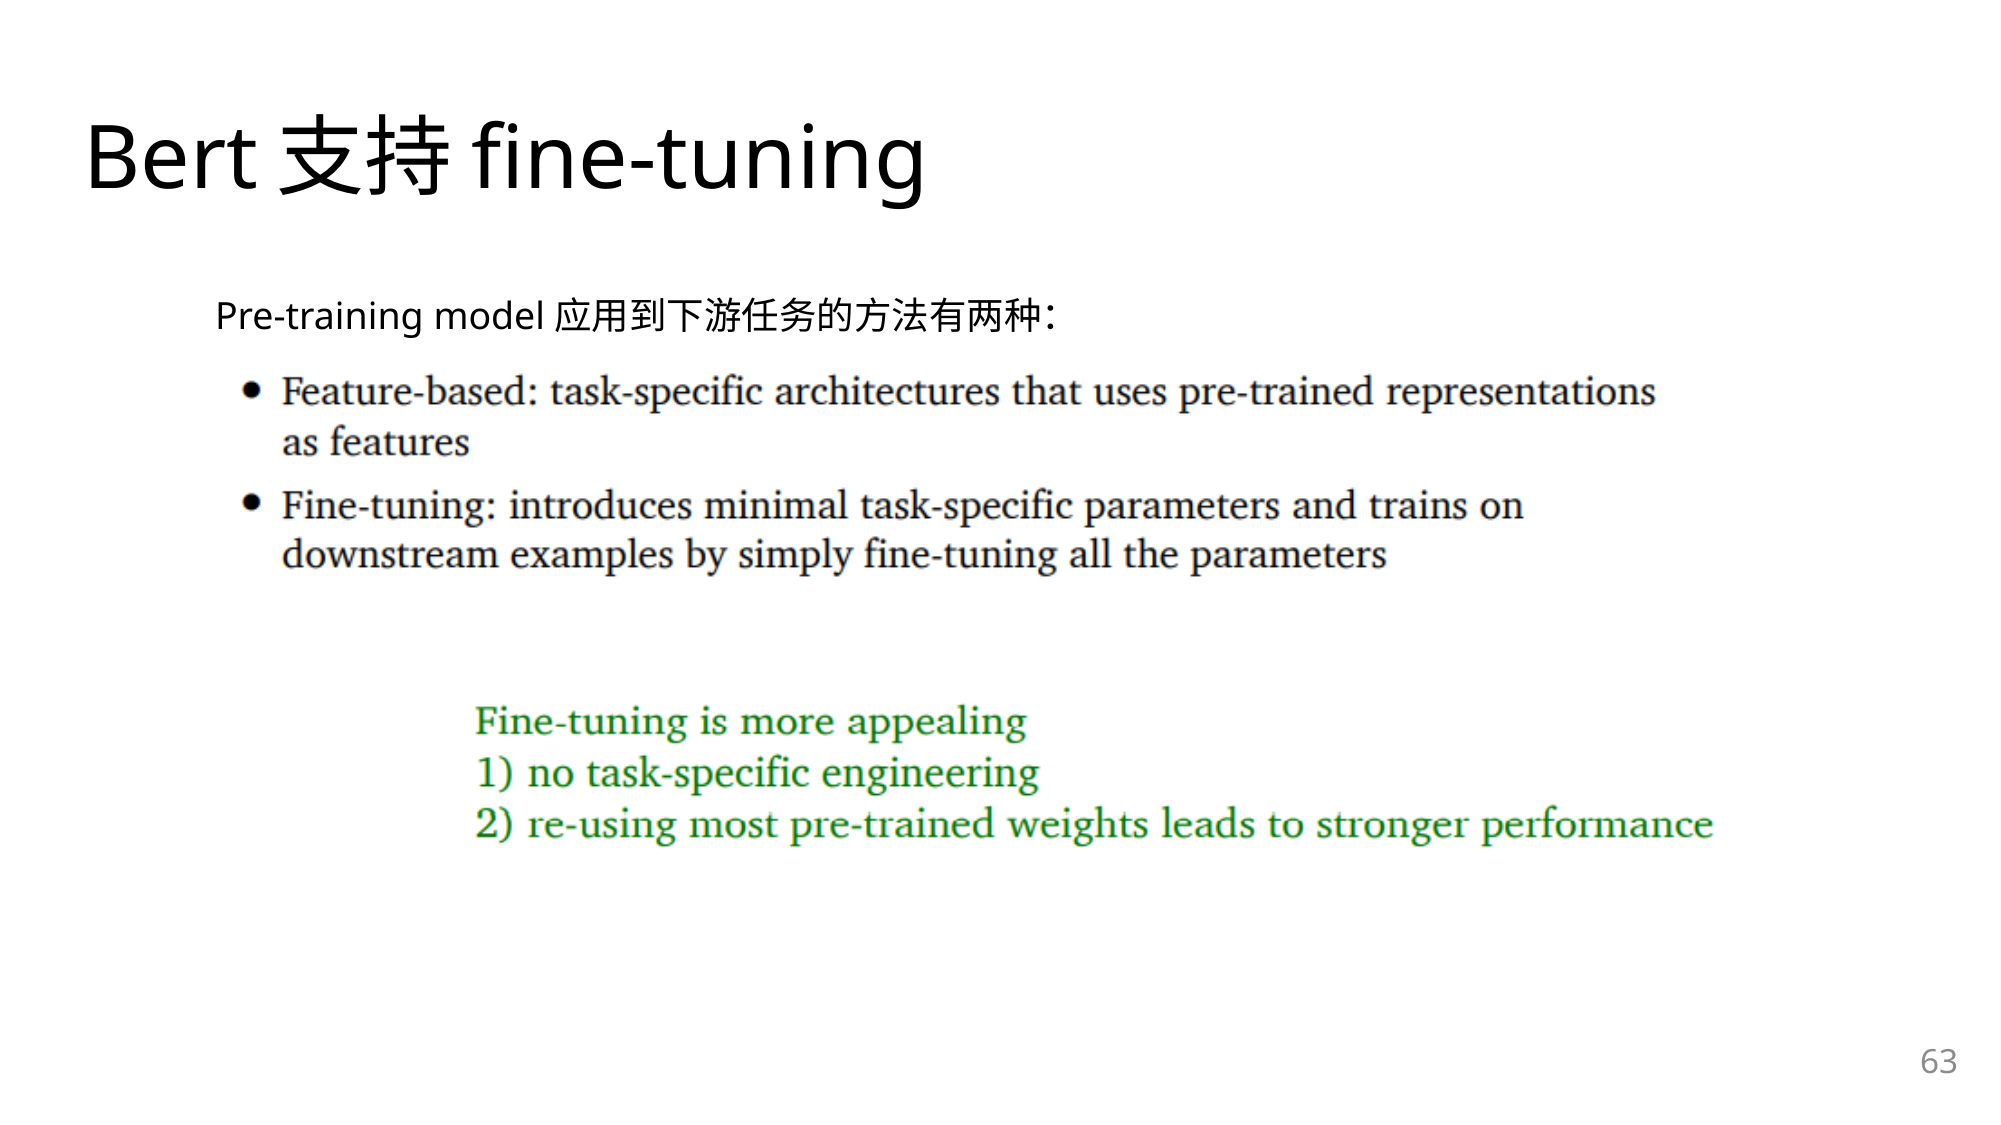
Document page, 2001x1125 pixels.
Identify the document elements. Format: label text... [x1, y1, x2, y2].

slide_number 63 [1853, 1019, 1974, 1106]
picture [219, 345, 1781, 890]
text_box Pre-training model应用到下游任务的方法有两种： [200, 284, 1095, 345]
title Bert支持fine-tuning [68, 97, 1932, 223]
